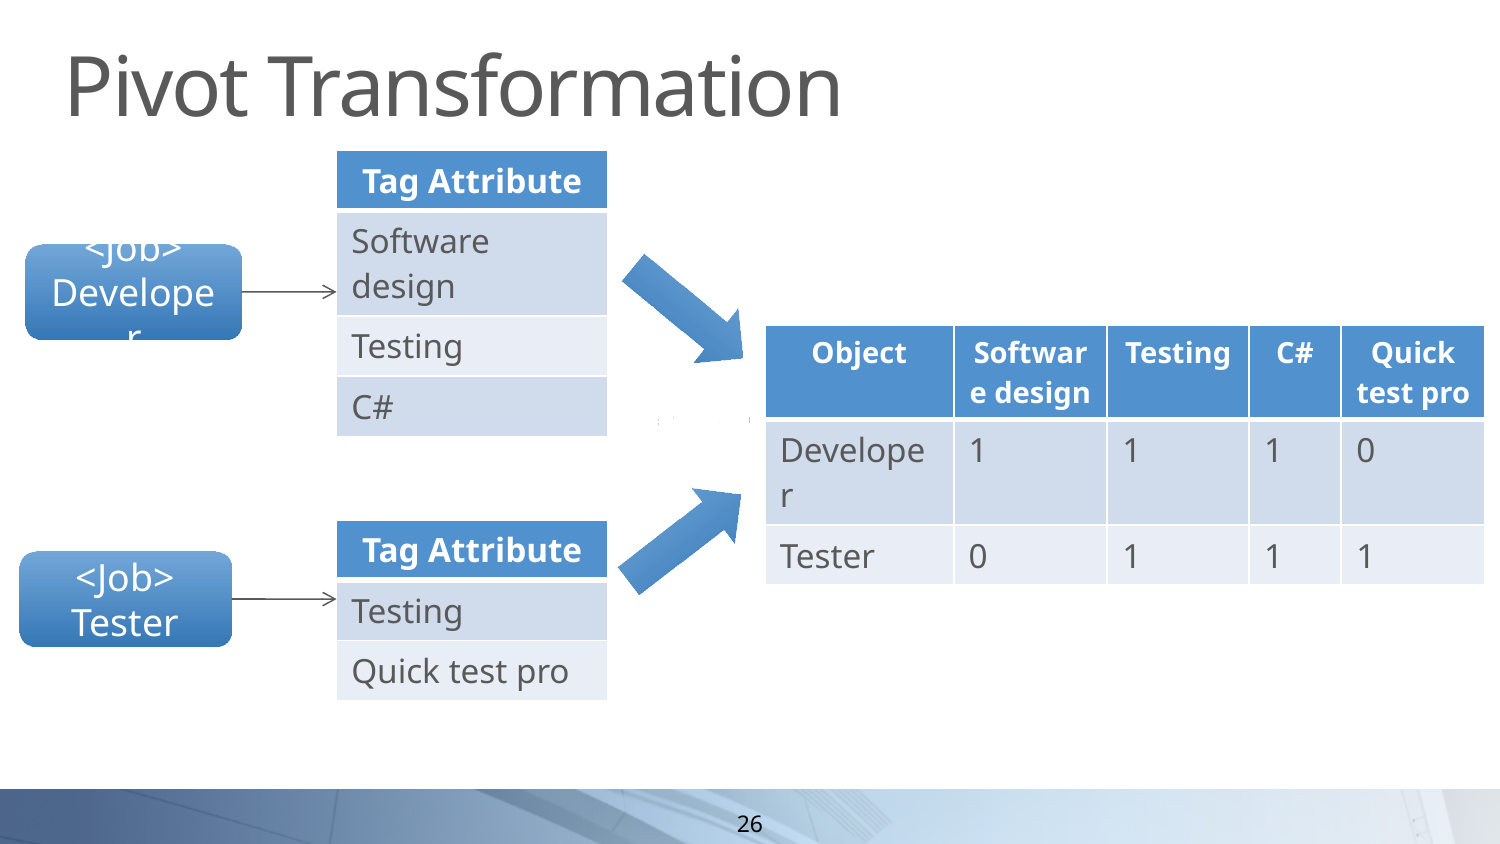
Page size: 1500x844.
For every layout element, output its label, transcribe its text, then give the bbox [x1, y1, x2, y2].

table_cell 1 [1108, 526, 1248, 584]
table_cell Tester [766, 526, 953, 584]
table_header Object [766, 326, 953, 417]
table_header Tag Attribute [337, 521, 607, 577]
table_header C# [1250, 326, 1340, 417]
table_cell Testing [337, 317, 607, 375]
table_cell 0 [955, 526, 1106, 584]
text_box <Job> Developer [23, 242, 244, 342]
title Pivot Transformation [63, 44, 1436, 113]
text_box <Job> Tester [16, 549, 234, 649]
table_header Testing [1108, 326, 1248, 417]
table_cell 0 [1342, 422, 1484, 524]
table_cell 1 [1342, 526, 1484, 584]
text_box [615, 485, 743, 597]
table_cell Quick test pro [337, 641, 607, 700]
table_cell 1 [1250, 422, 1340, 524]
picture [0, 789, 1500, 844]
table_cell 1 [1108, 422, 1248, 524]
table_cell C# [337, 377, 607, 436]
table_cell 1 [1250, 526, 1340, 584]
table_header Quick test pro [1342, 326, 1484, 417]
table_cell Developer [766, 422, 953, 524]
table_cell Testing [337, 583, 607, 640]
table_cell Software design [337, 213, 607, 315]
table_cell 1 [955, 422, 1106, 524]
picture [613, 417, 764, 427]
table_header Tag Attribute [337, 151, 607, 208]
table_header Software design [955, 326, 1106, 417]
text_box [619, 251, 745, 365]
